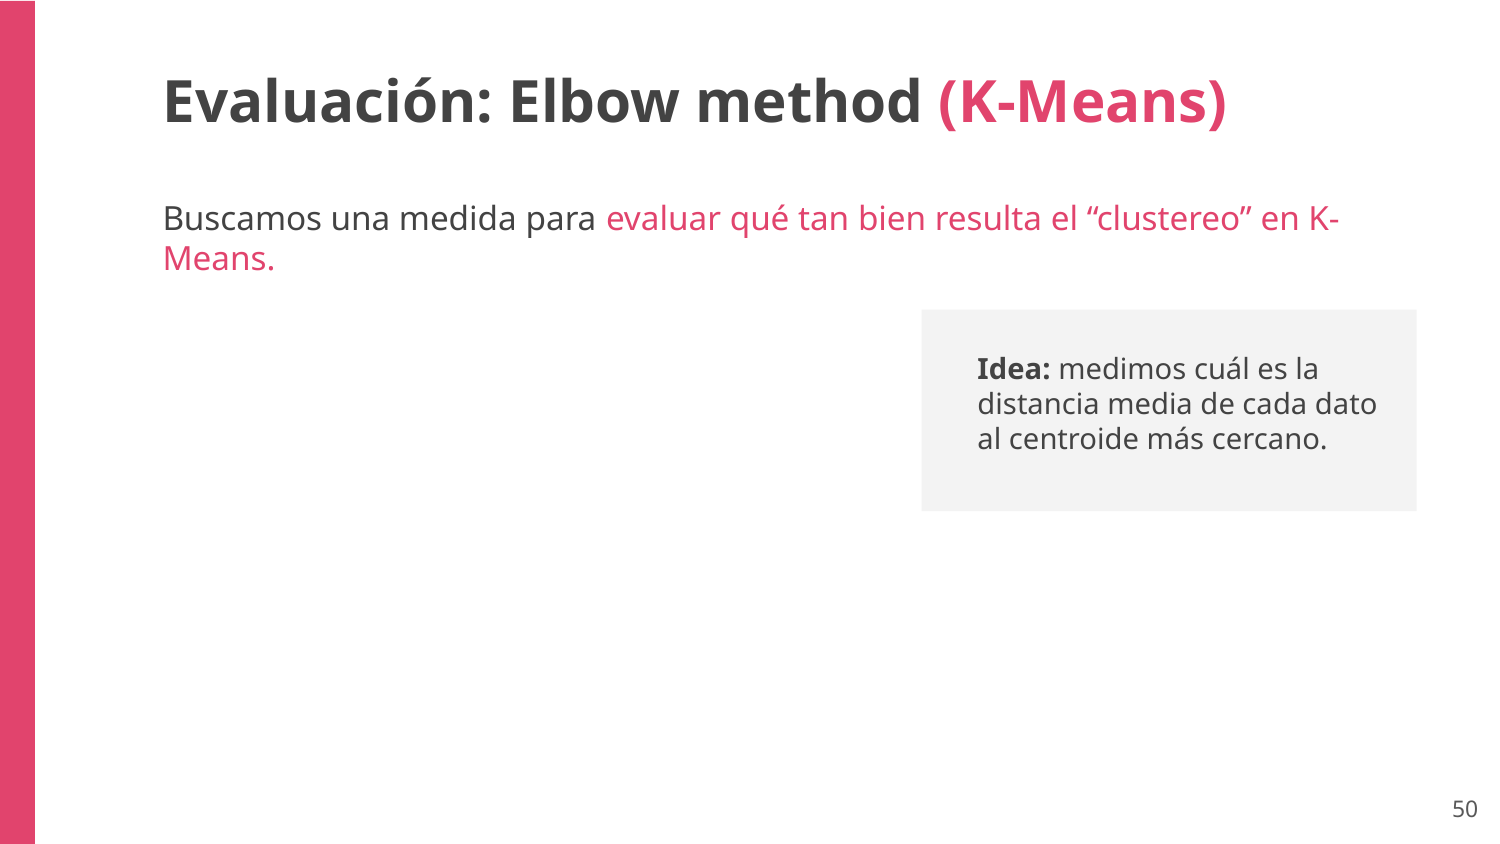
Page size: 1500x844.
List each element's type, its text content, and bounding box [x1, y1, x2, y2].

text_box Evaluación: Elbow method (K-Means) [147, 49, 1473, 146]
text_box Idea: medimos cuál es la distancia media de cada dato al centroide más cercano. [962, 335, 1398, 483]
slide_number 50 [1403, 779, 1494, 844]
text_box [921, 310, 1417, 512]
text_box Buscamos una medida para evaluar qué tan bien resulta el “clustereo” en K-Means. [147, 190, 1437, 310]
